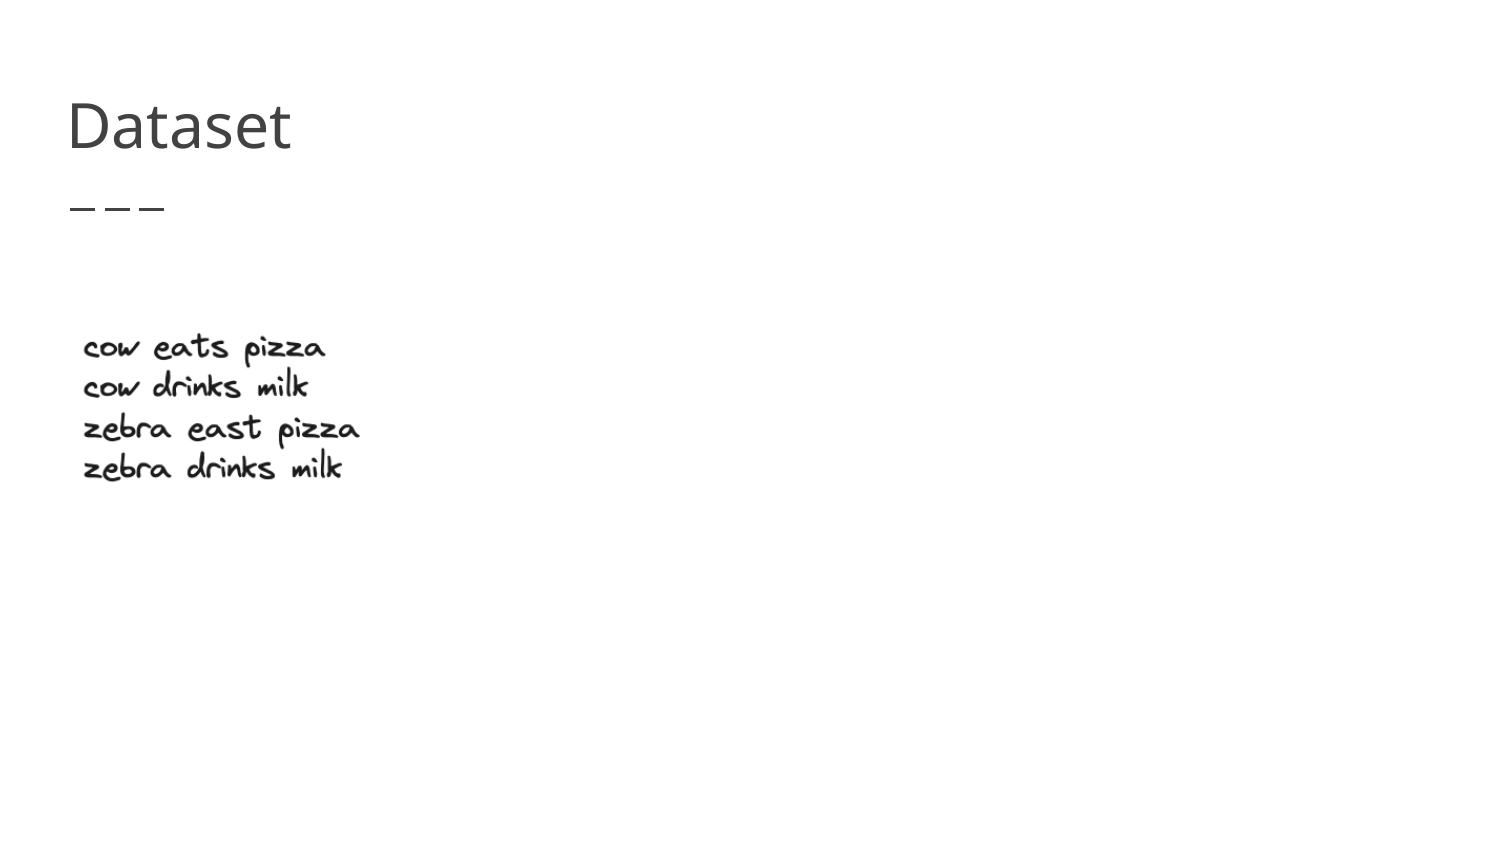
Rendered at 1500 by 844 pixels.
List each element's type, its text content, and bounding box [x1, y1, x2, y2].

picture [50, 287, 384, 530]
title Dataset [51, 61, 1449, 182]
